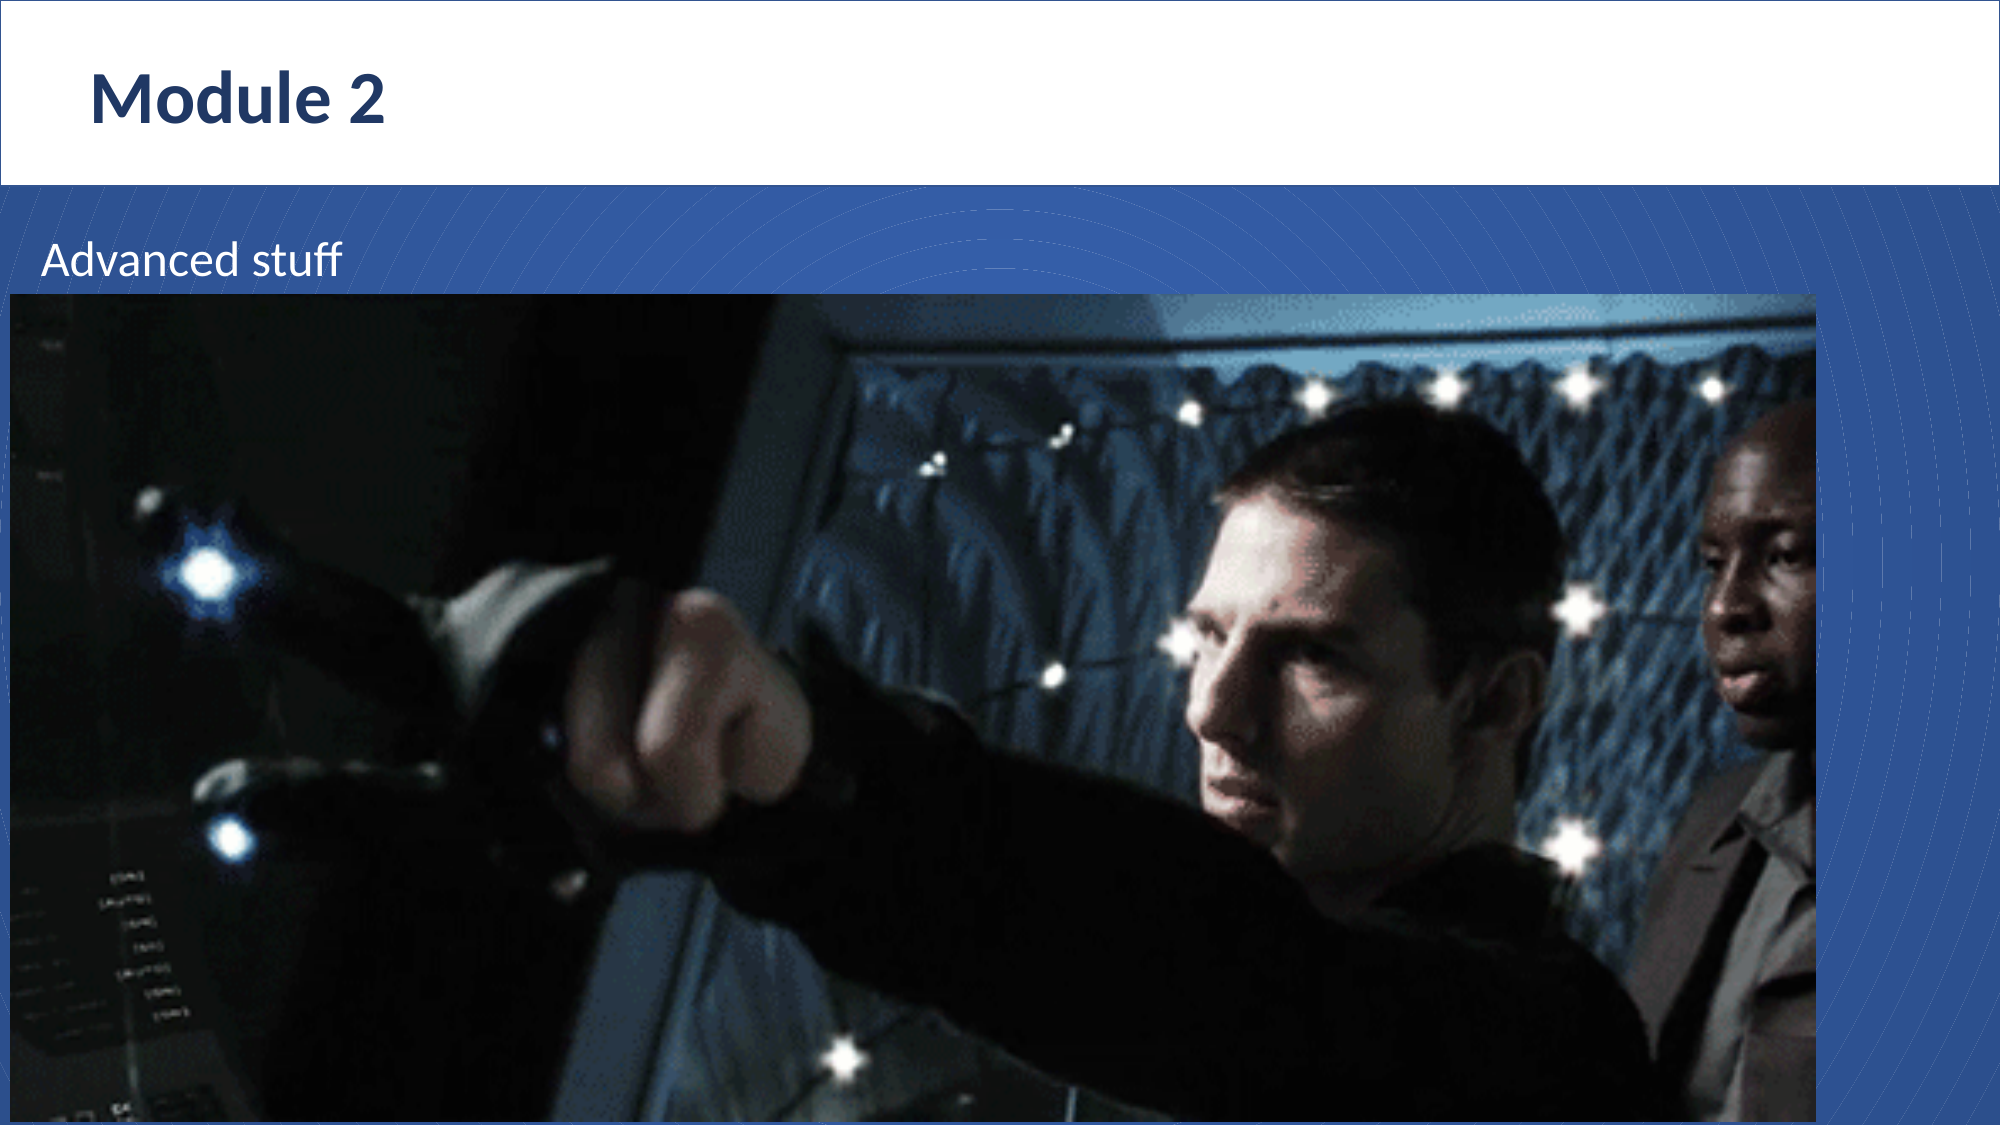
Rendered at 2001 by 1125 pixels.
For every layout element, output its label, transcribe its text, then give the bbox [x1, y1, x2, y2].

text_box Module 2 [0, 0, 2000, 187]
text_box Advanced stuff [25, 219, 1985, 294]
picture [10, 294, 1816, 1122]
